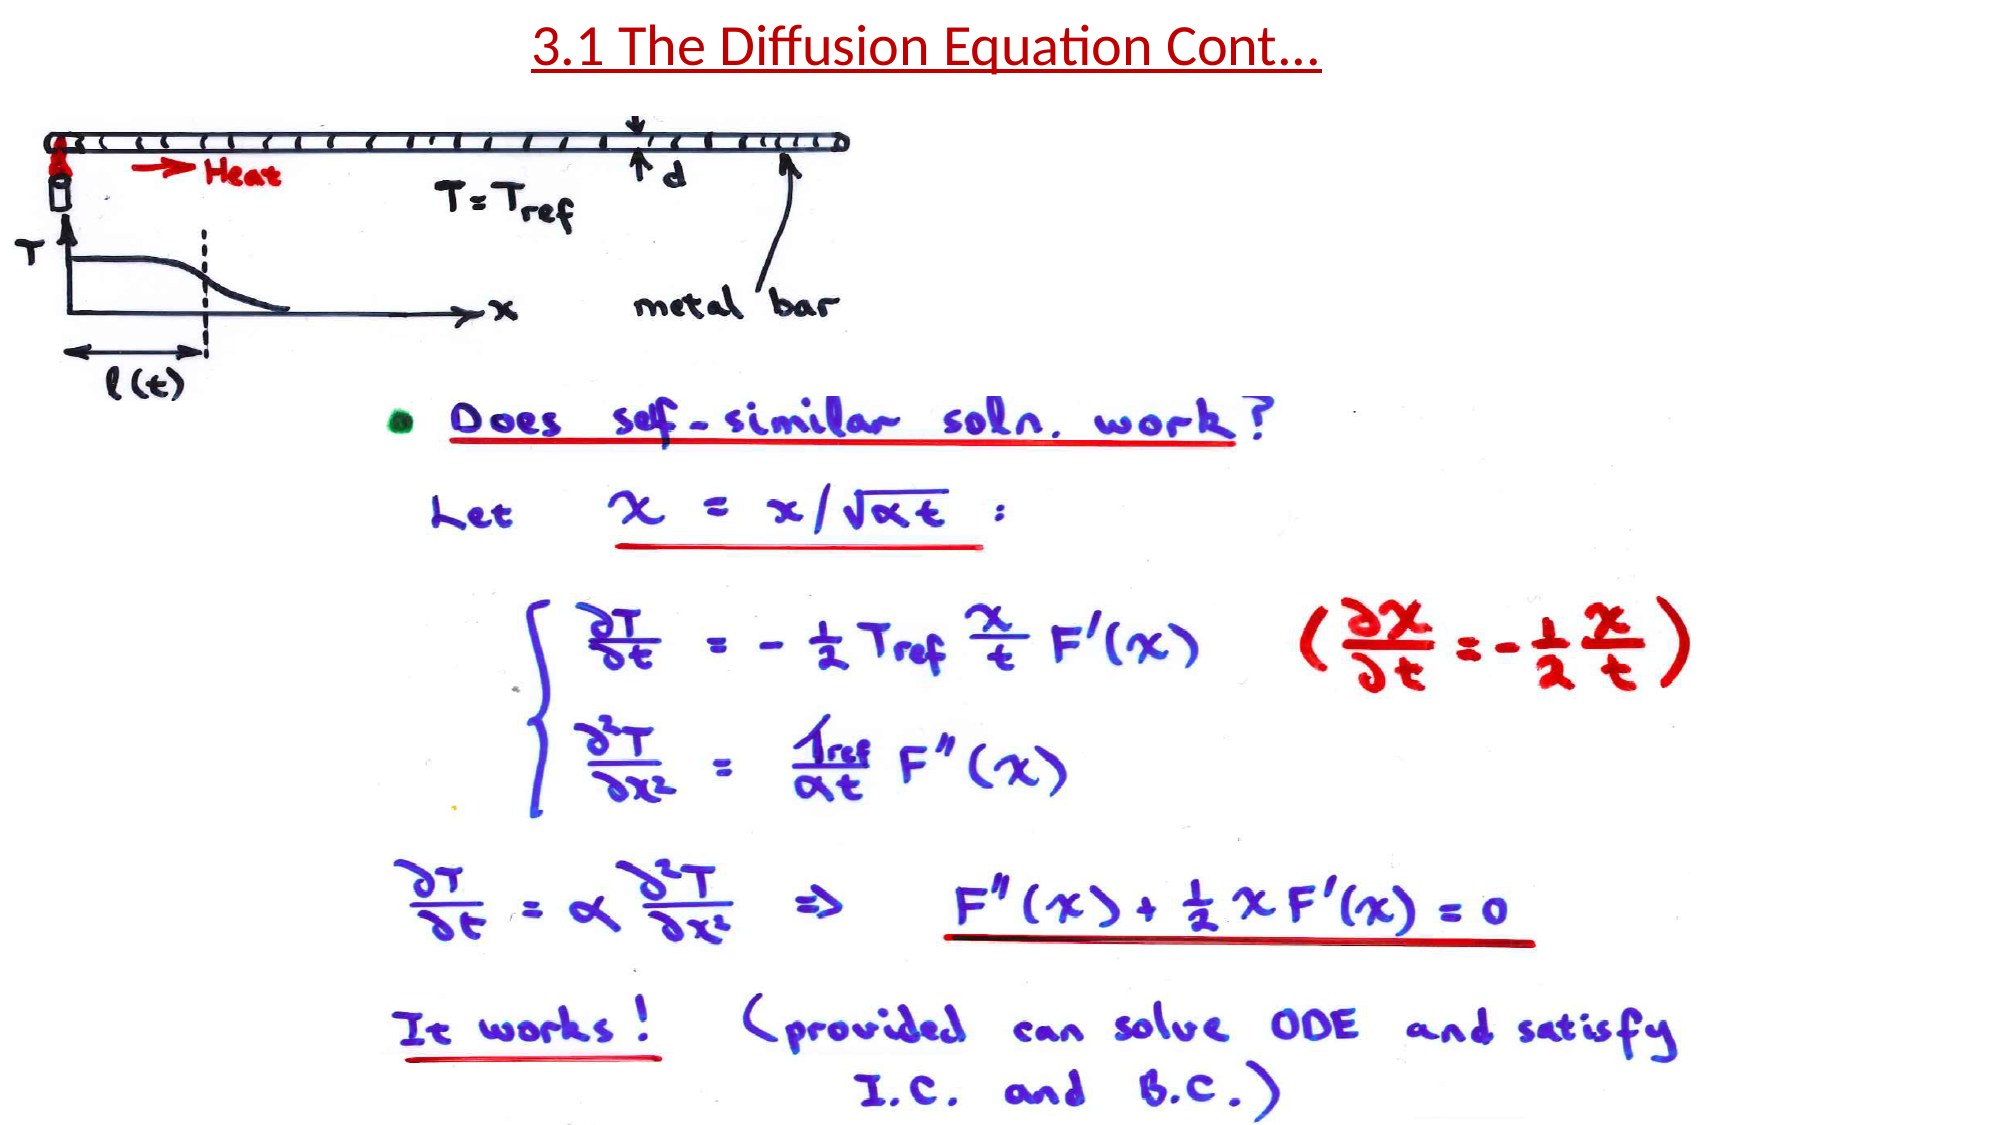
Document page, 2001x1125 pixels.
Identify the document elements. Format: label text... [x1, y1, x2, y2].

text_box 3.1 The Diffusion Equation Cont... [516, 0, 1337, 85]
picture [0, 116, 1691, 1125]
